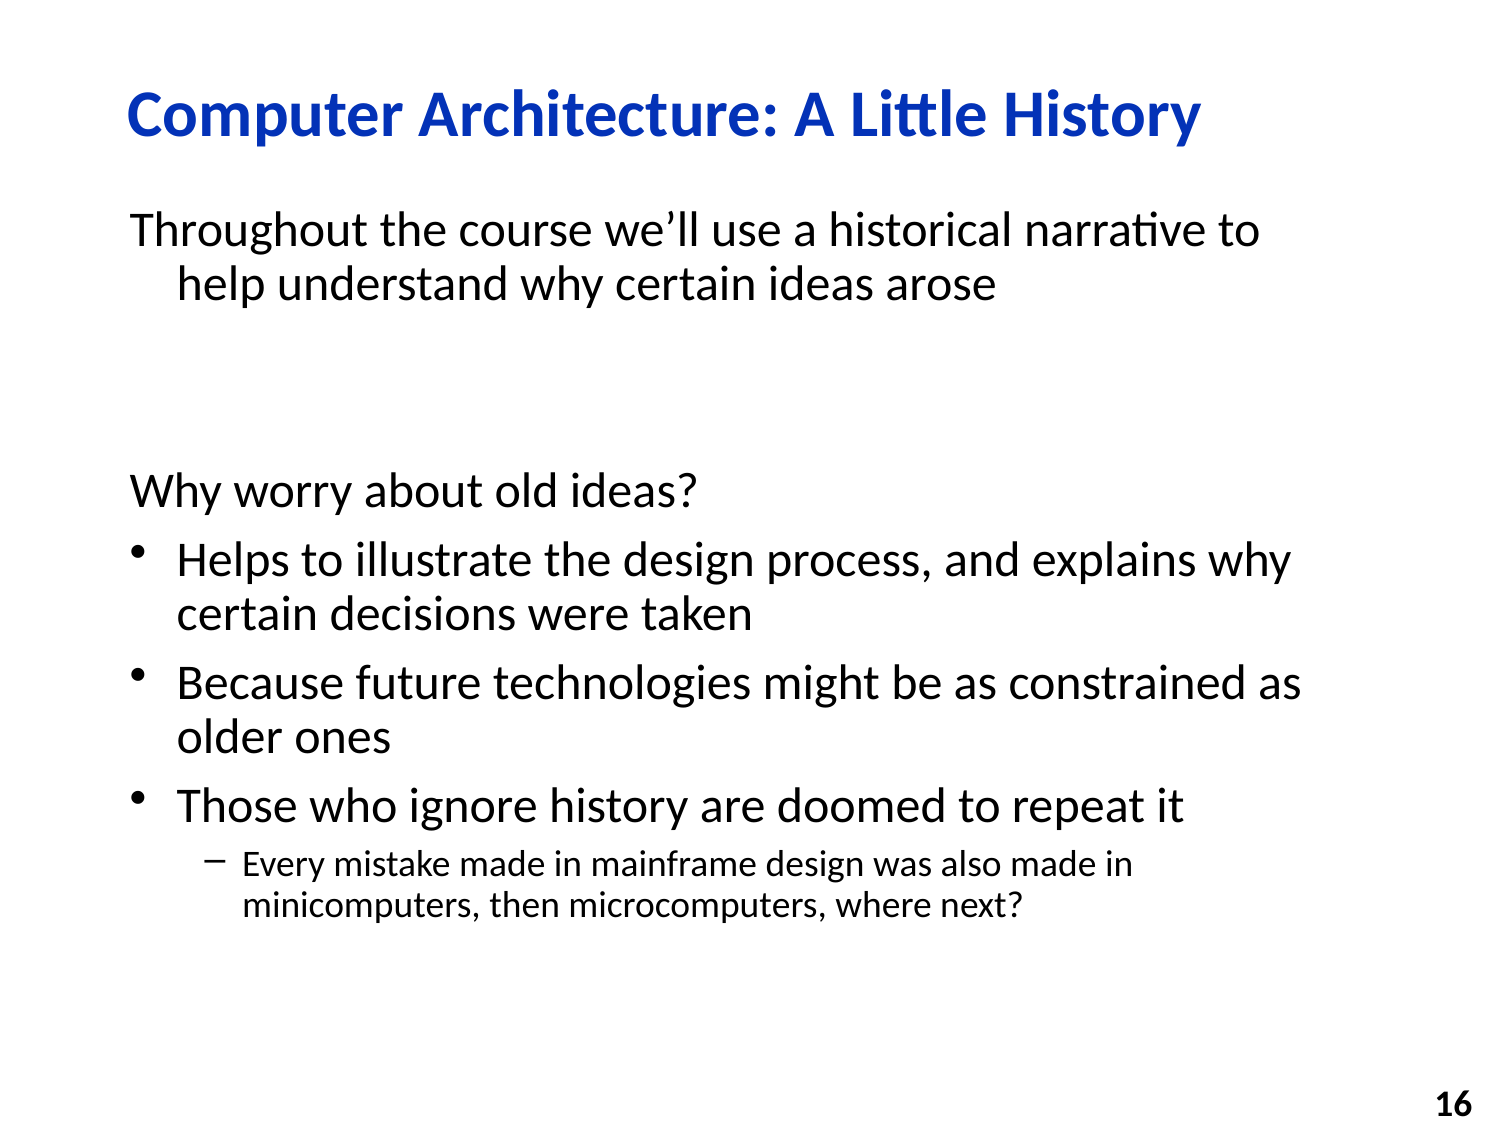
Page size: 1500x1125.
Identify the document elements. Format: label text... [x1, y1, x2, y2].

list Throughout the course we’ll use a historical narrative to help understand why certain ideas arose Why worry about old ideas? Helps to illustrate the design process, and explains why certain decisions were taken Because future technologies might be as constrained as older ones Those who ignore history are doomed to repeat it Every mistake made in mainframe design was also made in minicomputers, then microcomputers, where next? [114, 195, 1376, 1005]
title Computer Architecture: A Little History [112, 53, 1310, 176]
slide_number 16 [1174, 1076, 1488, 1125]
